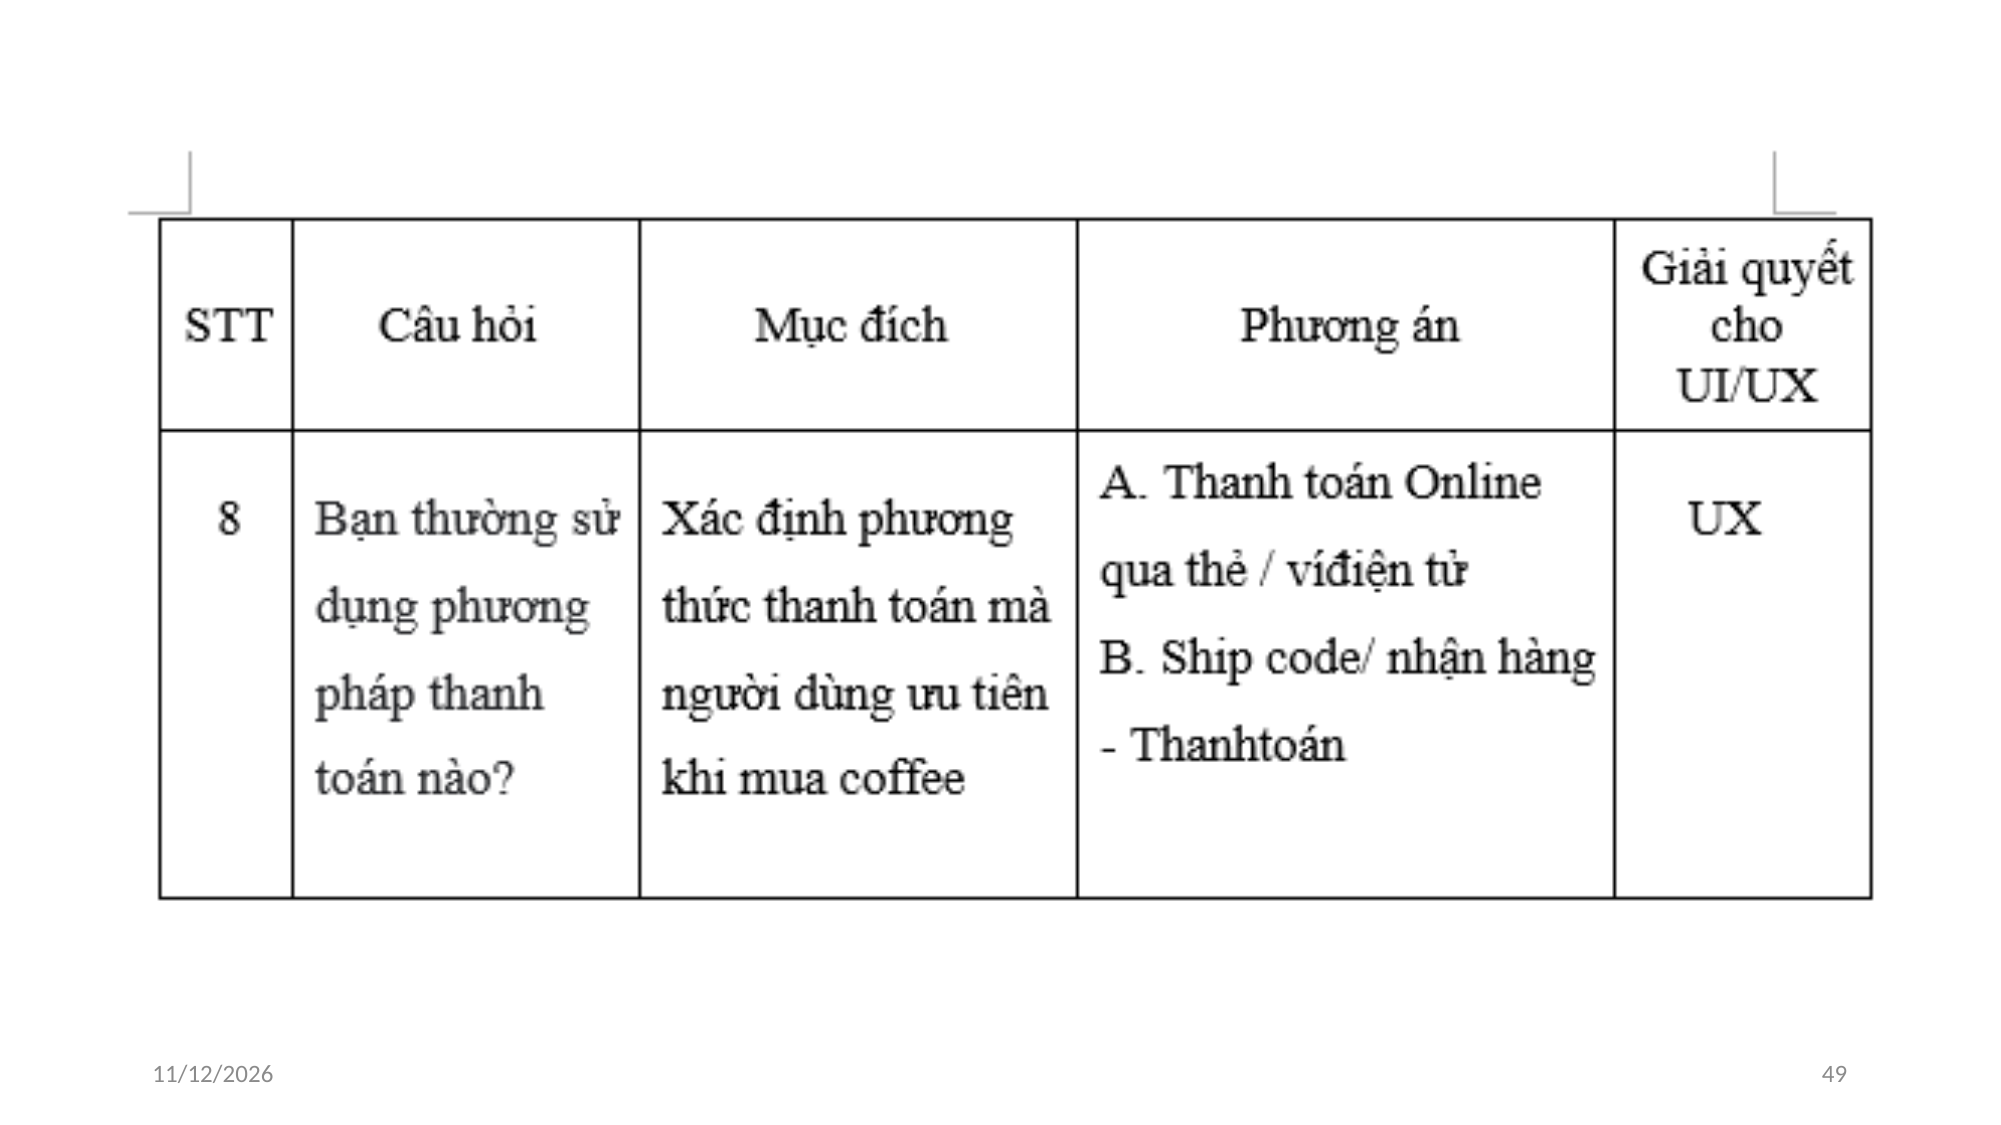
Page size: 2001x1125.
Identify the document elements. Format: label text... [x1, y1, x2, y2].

slide_number 49 [1412, 1042, 1863, 1103]
picture [84, 95, 1931, 934]
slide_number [137, 1042, 588, 1103]
